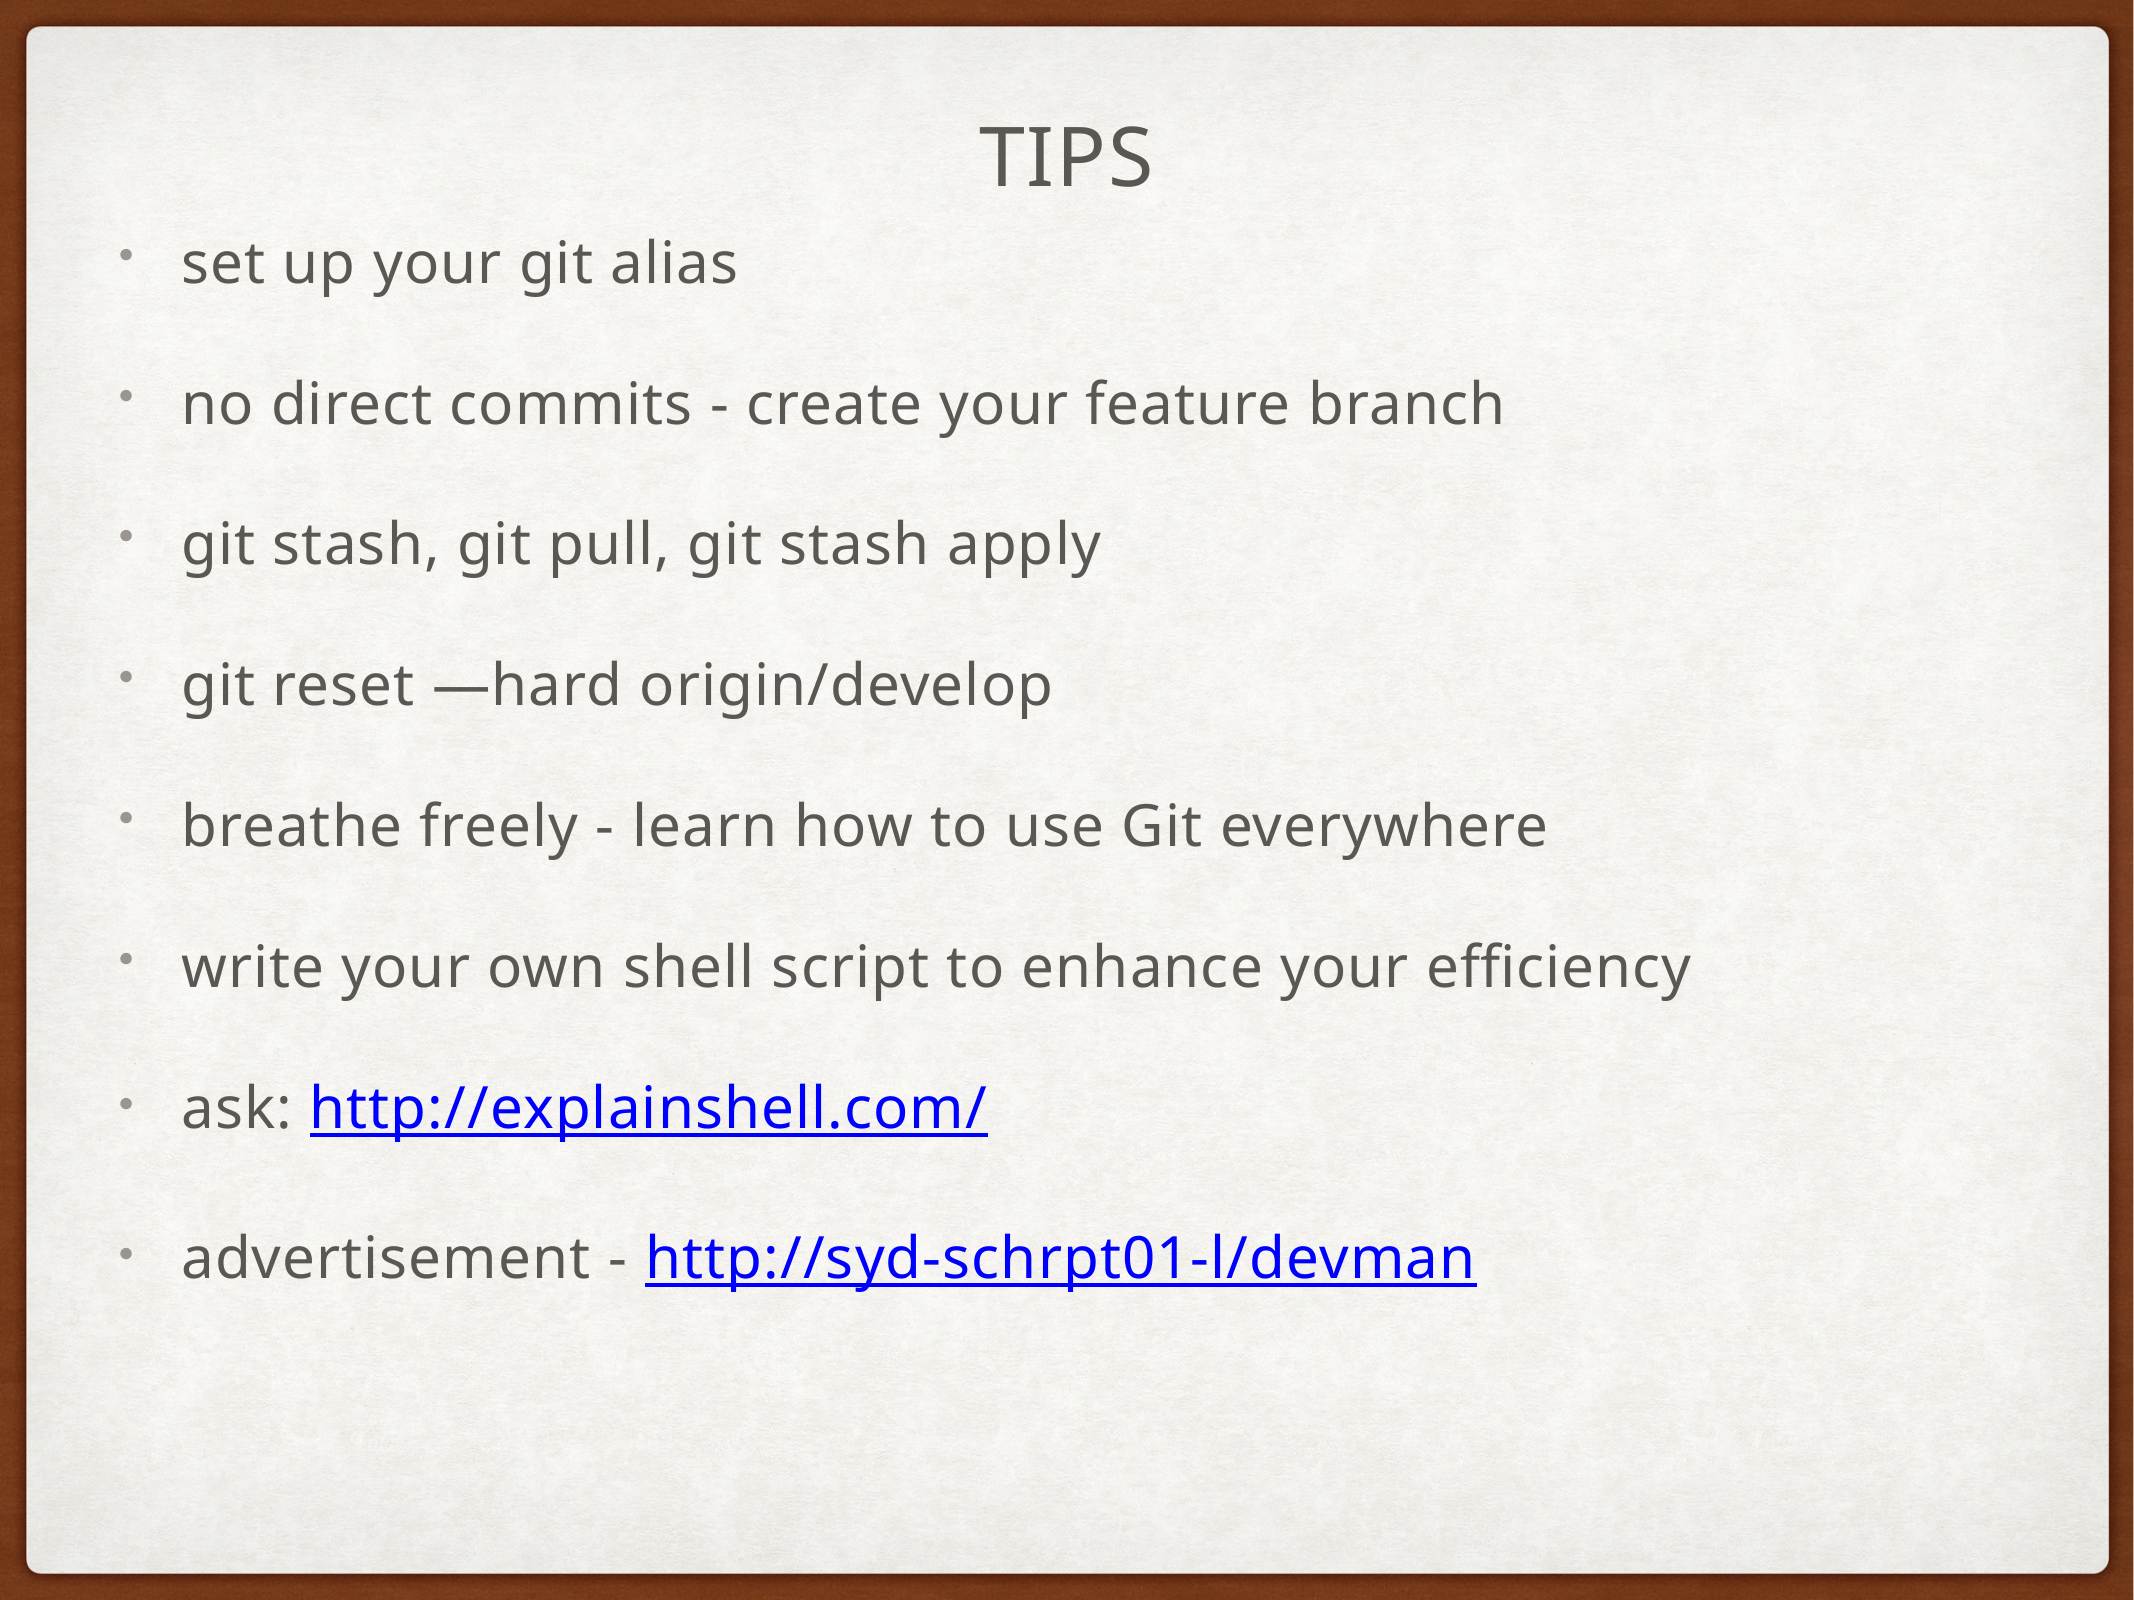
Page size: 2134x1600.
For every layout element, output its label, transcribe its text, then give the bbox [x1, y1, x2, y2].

list set up your git alias no direct commits - create your feature branch git stash, git pull, git stash apply git reset —hard origin/develop breathe freely - learn how to use Git everywhere write your own shell script to enhance your efficiency ask: http://explainshell.com/ advertisement - http://syd-schrpt01-l/devman [109, 220, 2024, 1363]
title Tips [109, 95, 2024, 220]
picture [0, 0, 2134, 1600]
